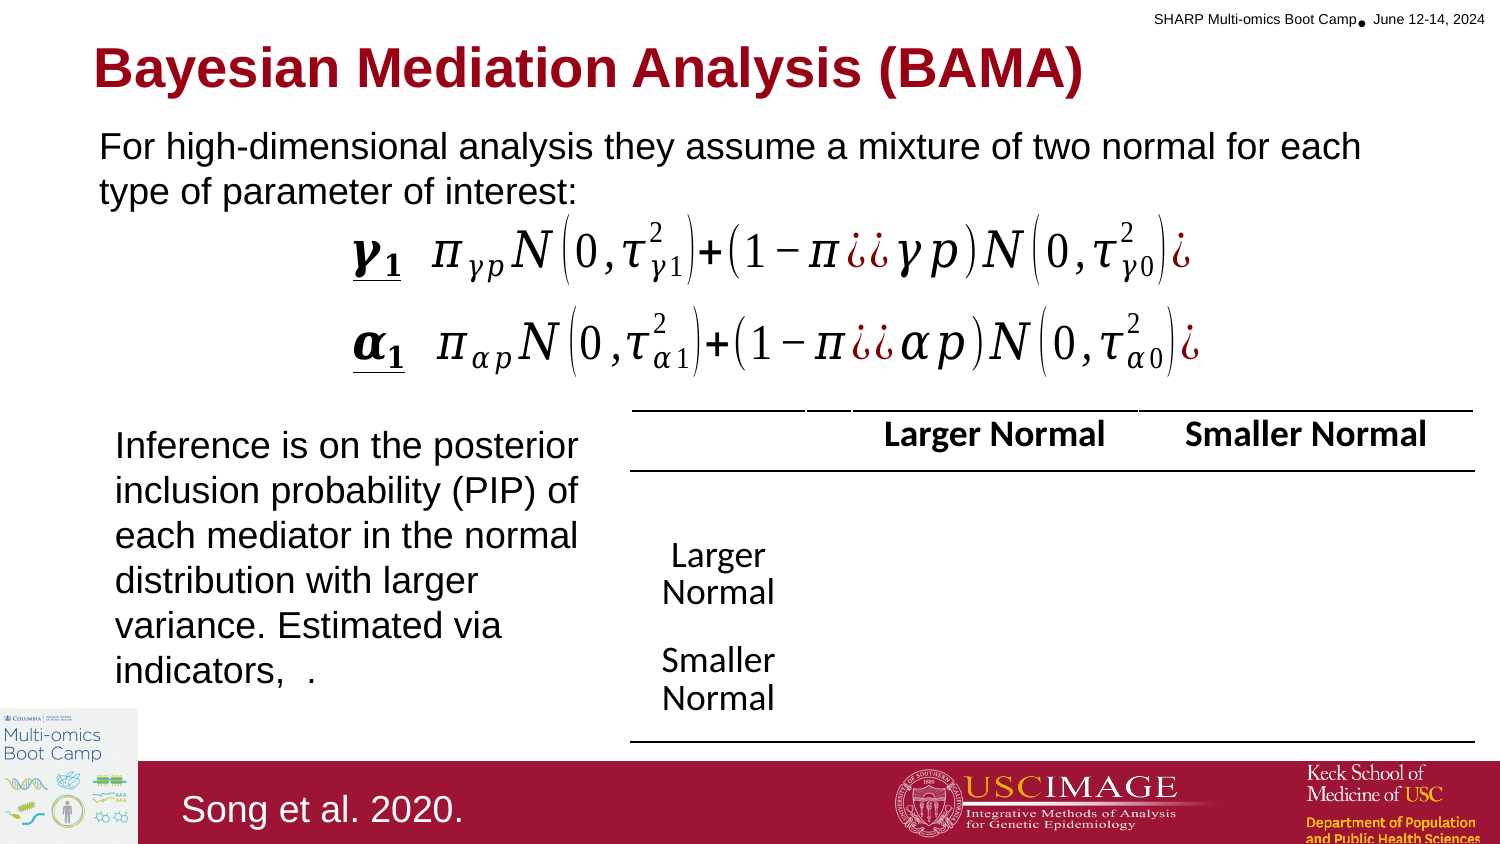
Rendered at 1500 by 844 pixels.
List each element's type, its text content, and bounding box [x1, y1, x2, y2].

text_box Bayesian Mediation Analysis (BAMA) [78, 23, 1392, 130]
picture [0, 708, 138, 844]
text_box For high-dimensional analysis they assume a mixture of two normal for each type of parameter of interest: [84, 115, 1416, 220]
picture [883, 759, 1285, 844]
text_box Song et al. 2020. [166, 777, 479, 838]
